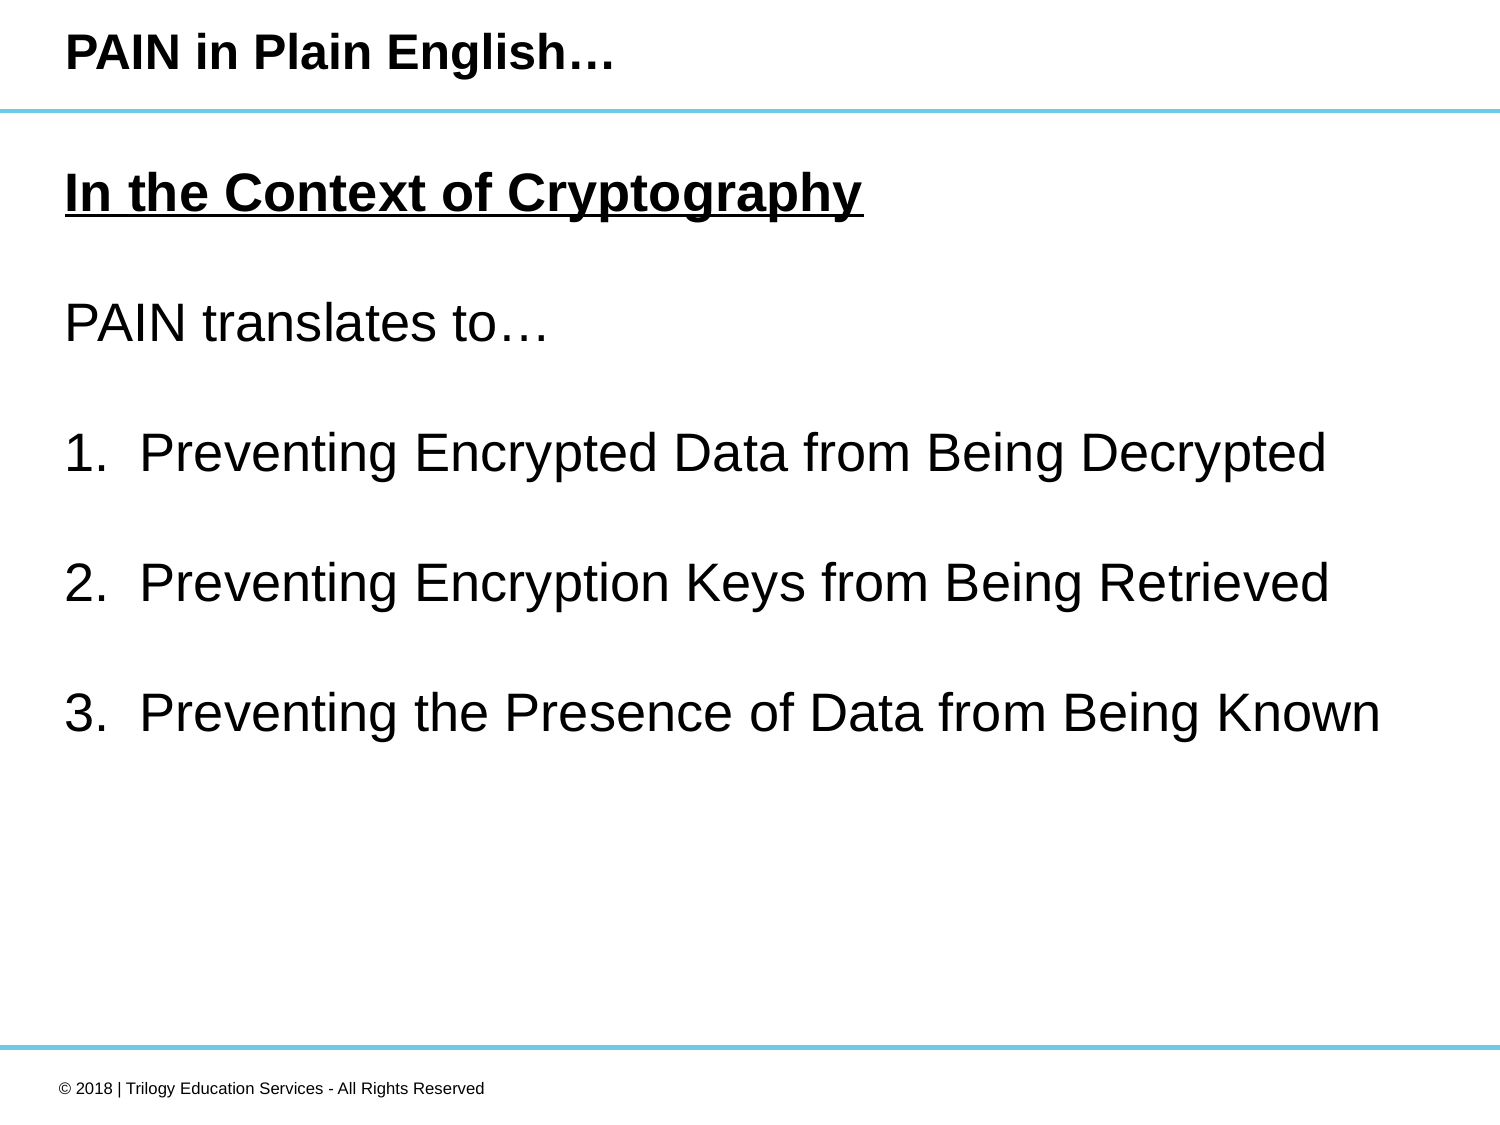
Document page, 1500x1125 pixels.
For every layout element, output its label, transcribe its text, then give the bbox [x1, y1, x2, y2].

text_box In the Context of Cryptography PAIN translates to… Preventing Encrypted Data from Being Decrypted Preventing Encryption Keys from Being Retrieved Preventing the Presence of Data from Being Known [49, 149, 1475, 880]
title PAIN in Plain English… [50, 0, 1475, 108]
